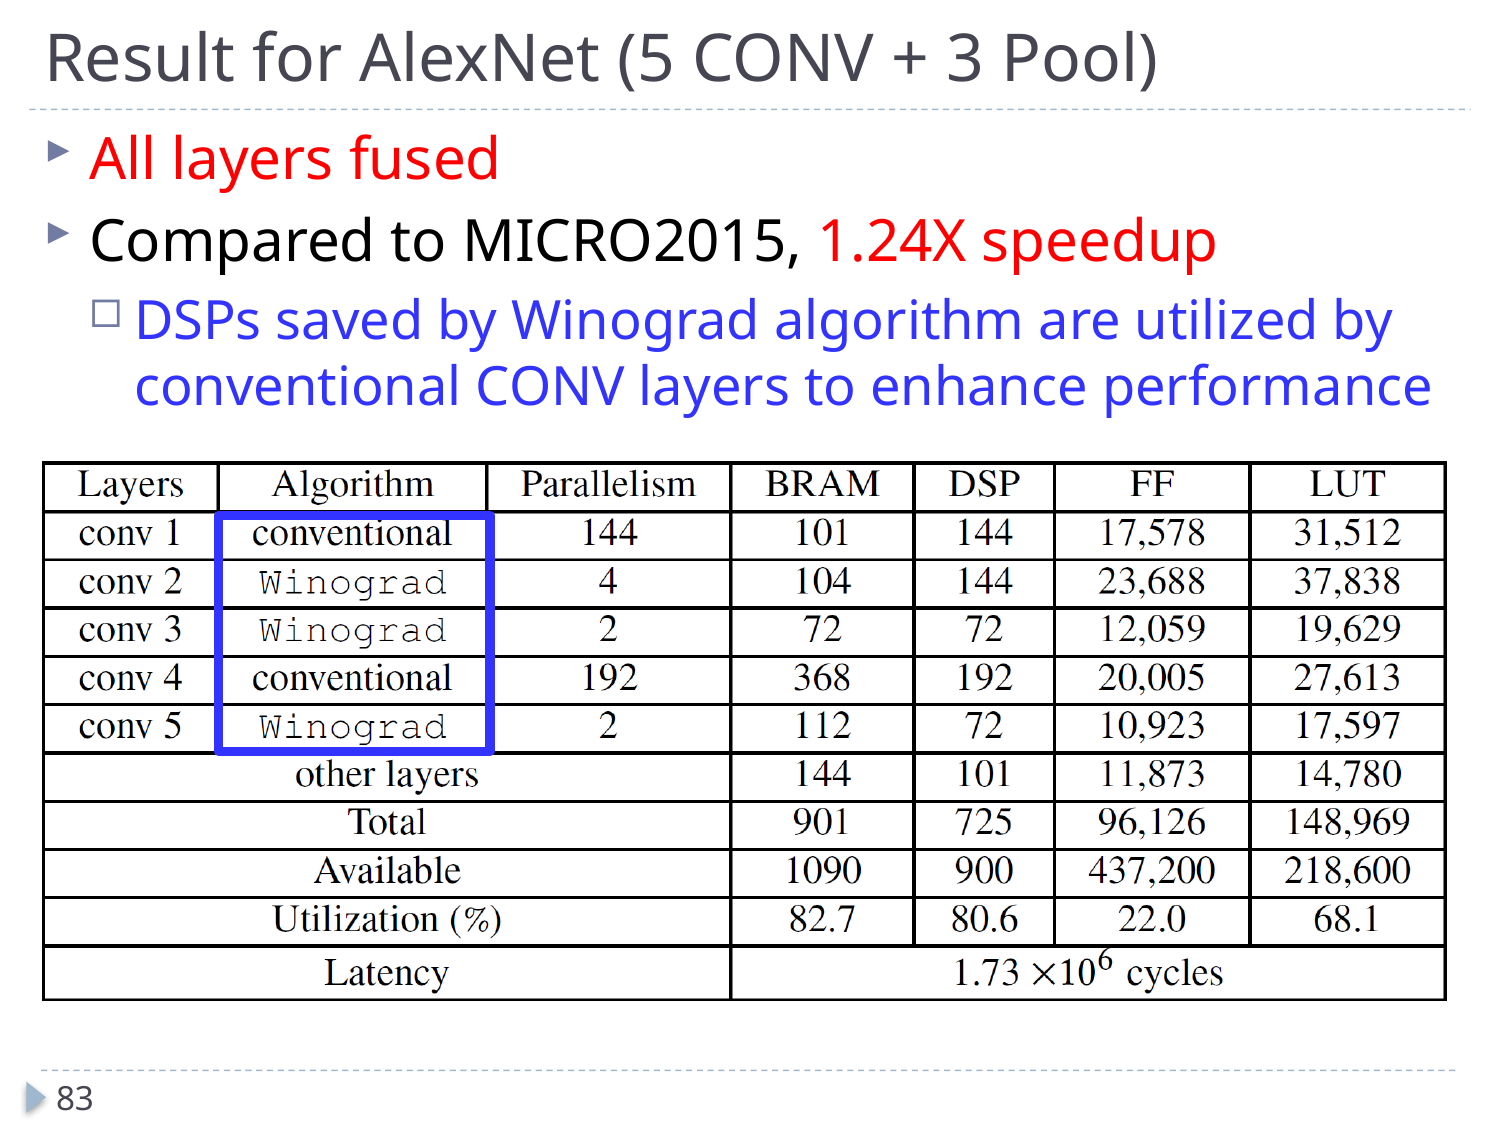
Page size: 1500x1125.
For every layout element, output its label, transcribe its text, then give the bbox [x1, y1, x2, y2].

picture [37, 455, 1453, 1007]
list All layers fused Compared to MICRO2015, 1.24X speedup DSPs saved by Winograd algorithm are utilized by conventional CONV layers to enhance performance [29, 113, 1471, 1059]
title Result for AlexNet (5 CONV + 3 Pool) [29, 7, 1471, 102]
slide_number 83 [41, 1069, 367, 1117]
